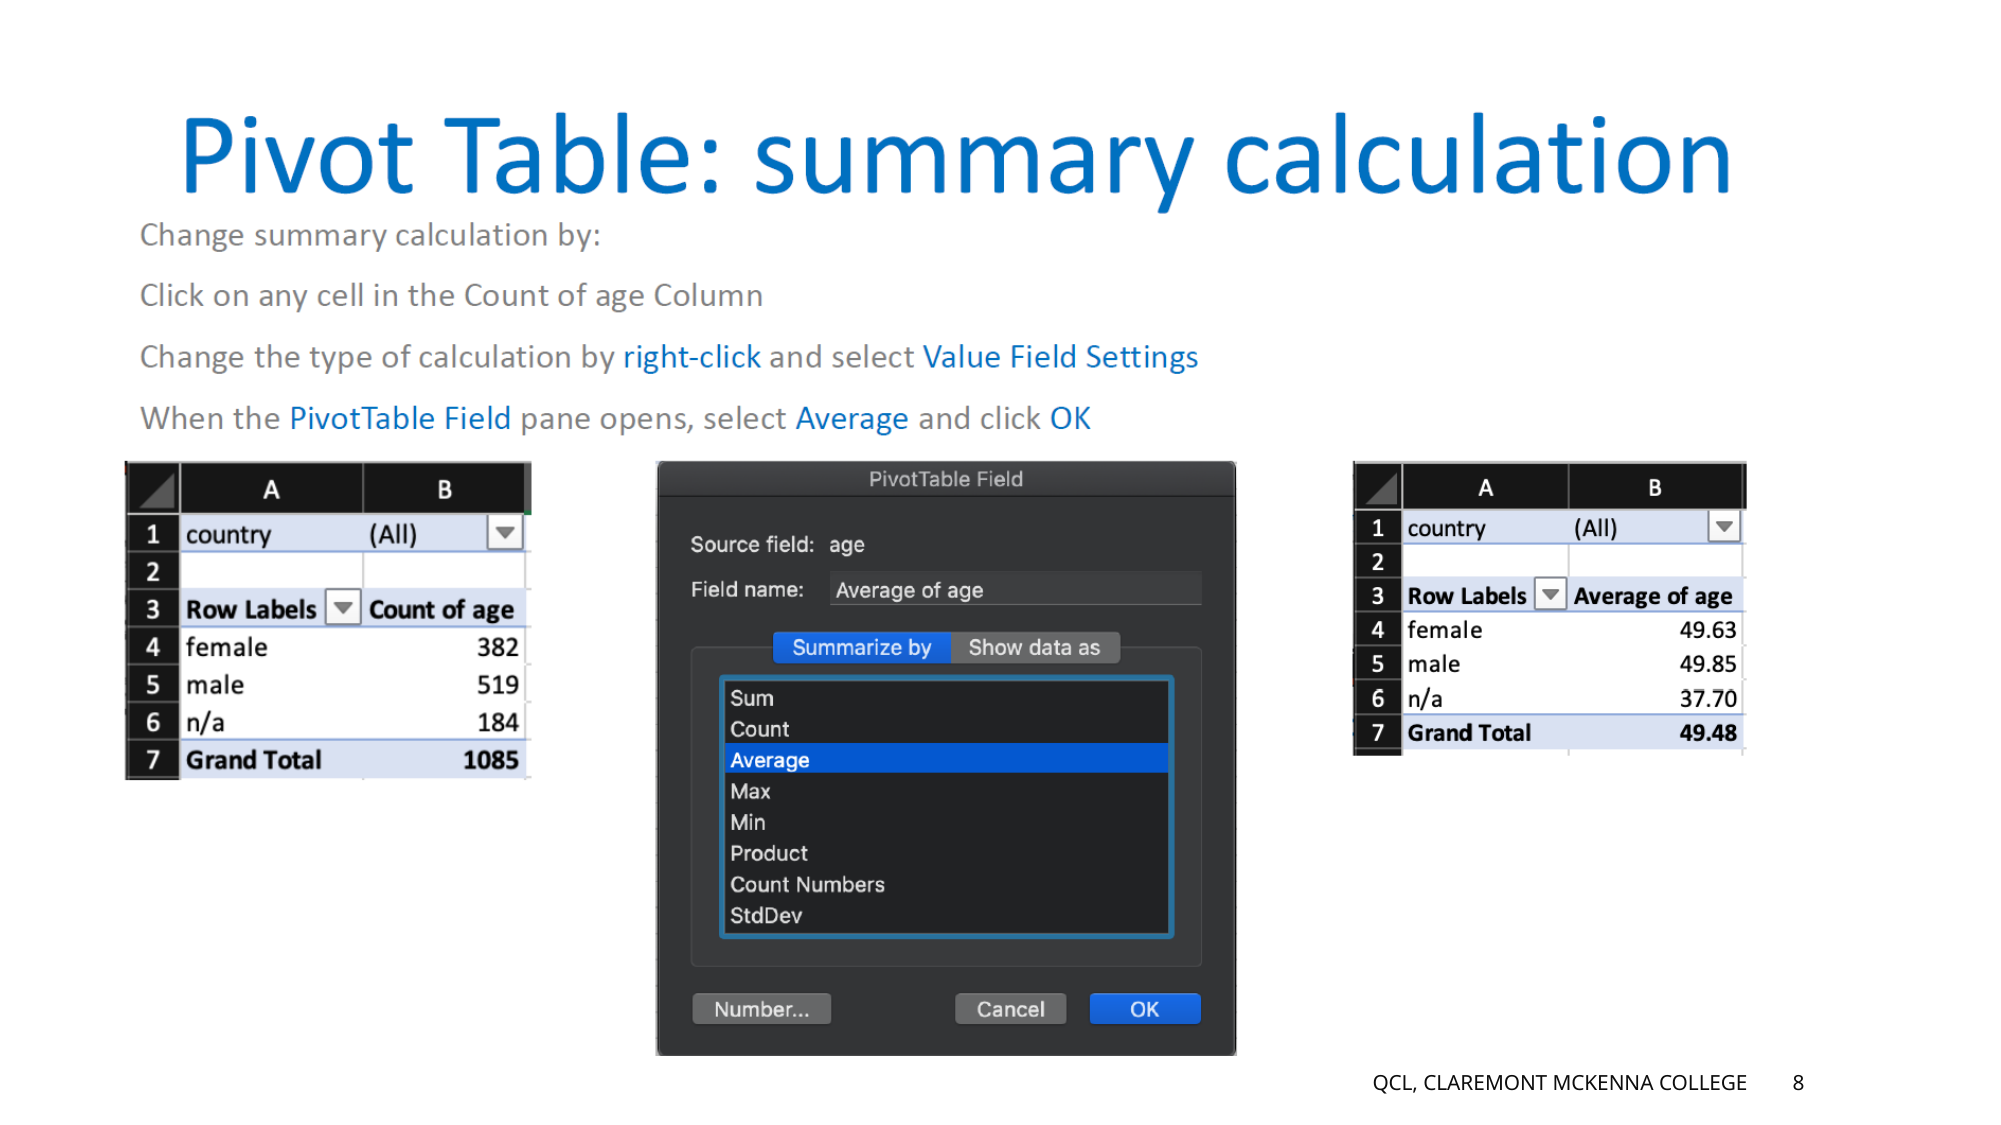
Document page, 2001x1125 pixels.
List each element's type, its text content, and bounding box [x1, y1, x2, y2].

footer QCL, Claremont Mckenna College [794, 1064, 1763, 1107]
slide_number 8 [1777, 1061, 1938, 1107]
picture [23, 61, 1885, 1056]
